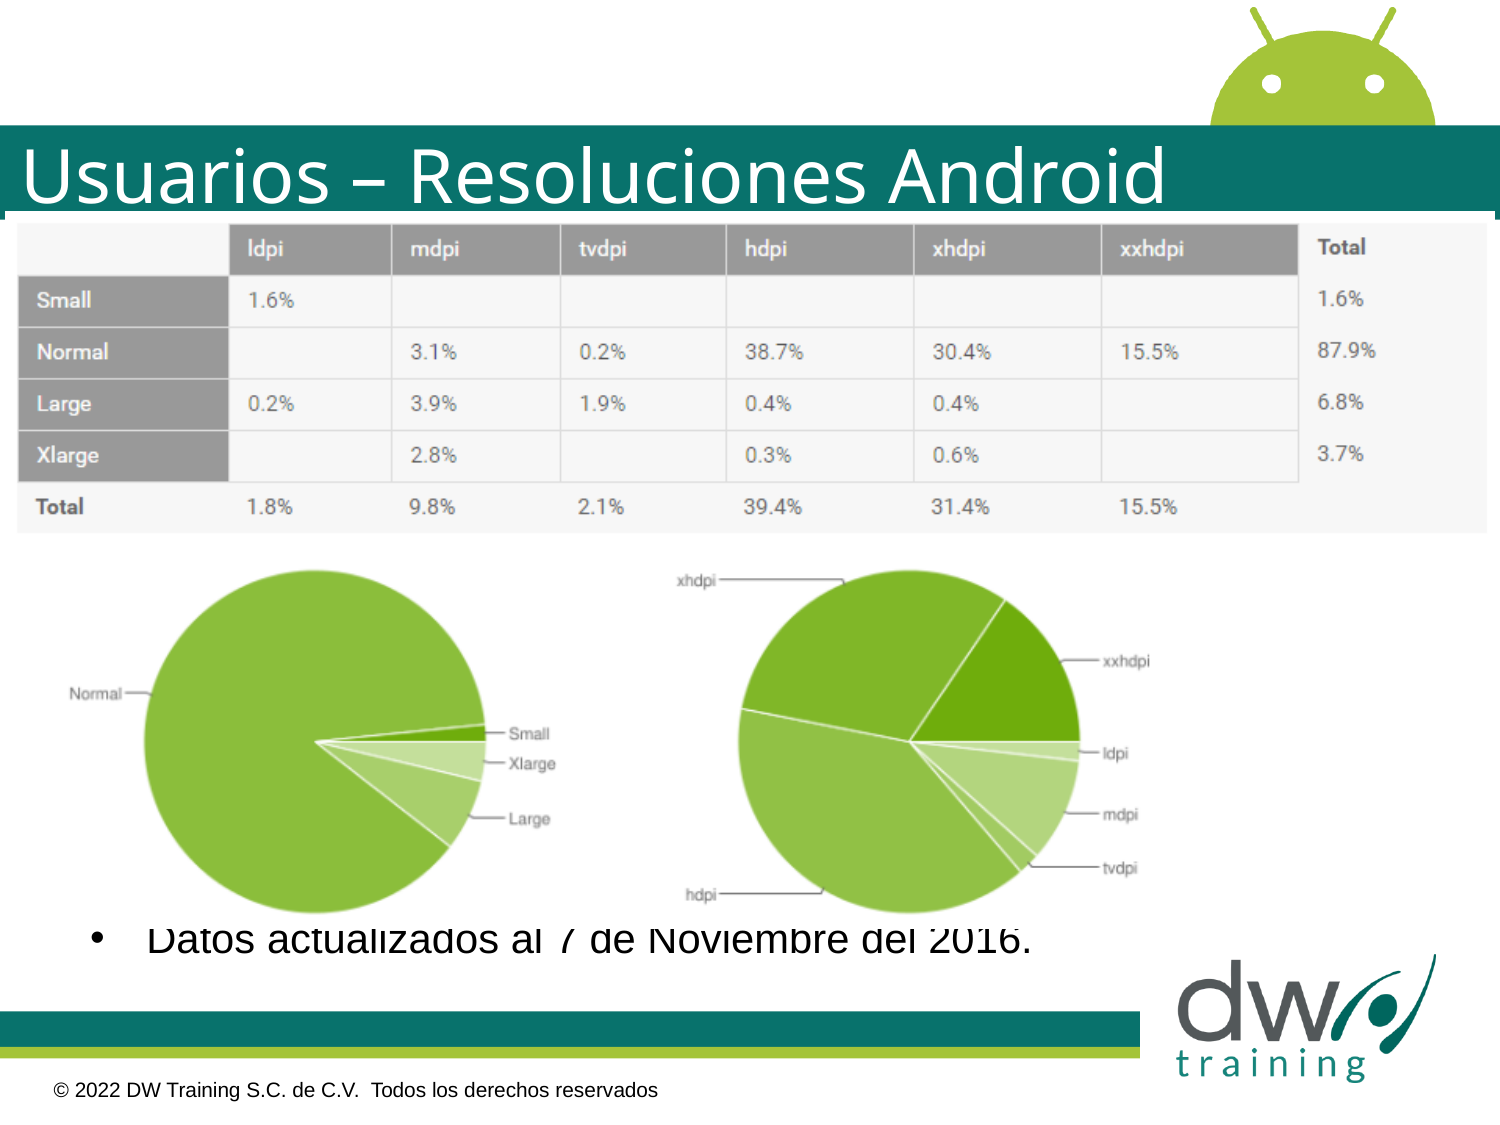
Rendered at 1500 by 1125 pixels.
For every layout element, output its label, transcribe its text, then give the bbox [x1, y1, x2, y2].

picture [5, 211, 1495, 929]
picture [1175, 954, 1436, 1083]
list Datos actualizados al 7 de Noviembre del 2016. [75, 937, 1425, 1005]
text_box Usuarios – Resoluciones Android [5, 79, 1356, 210]
picture [1210, 7, 1436, 125]
